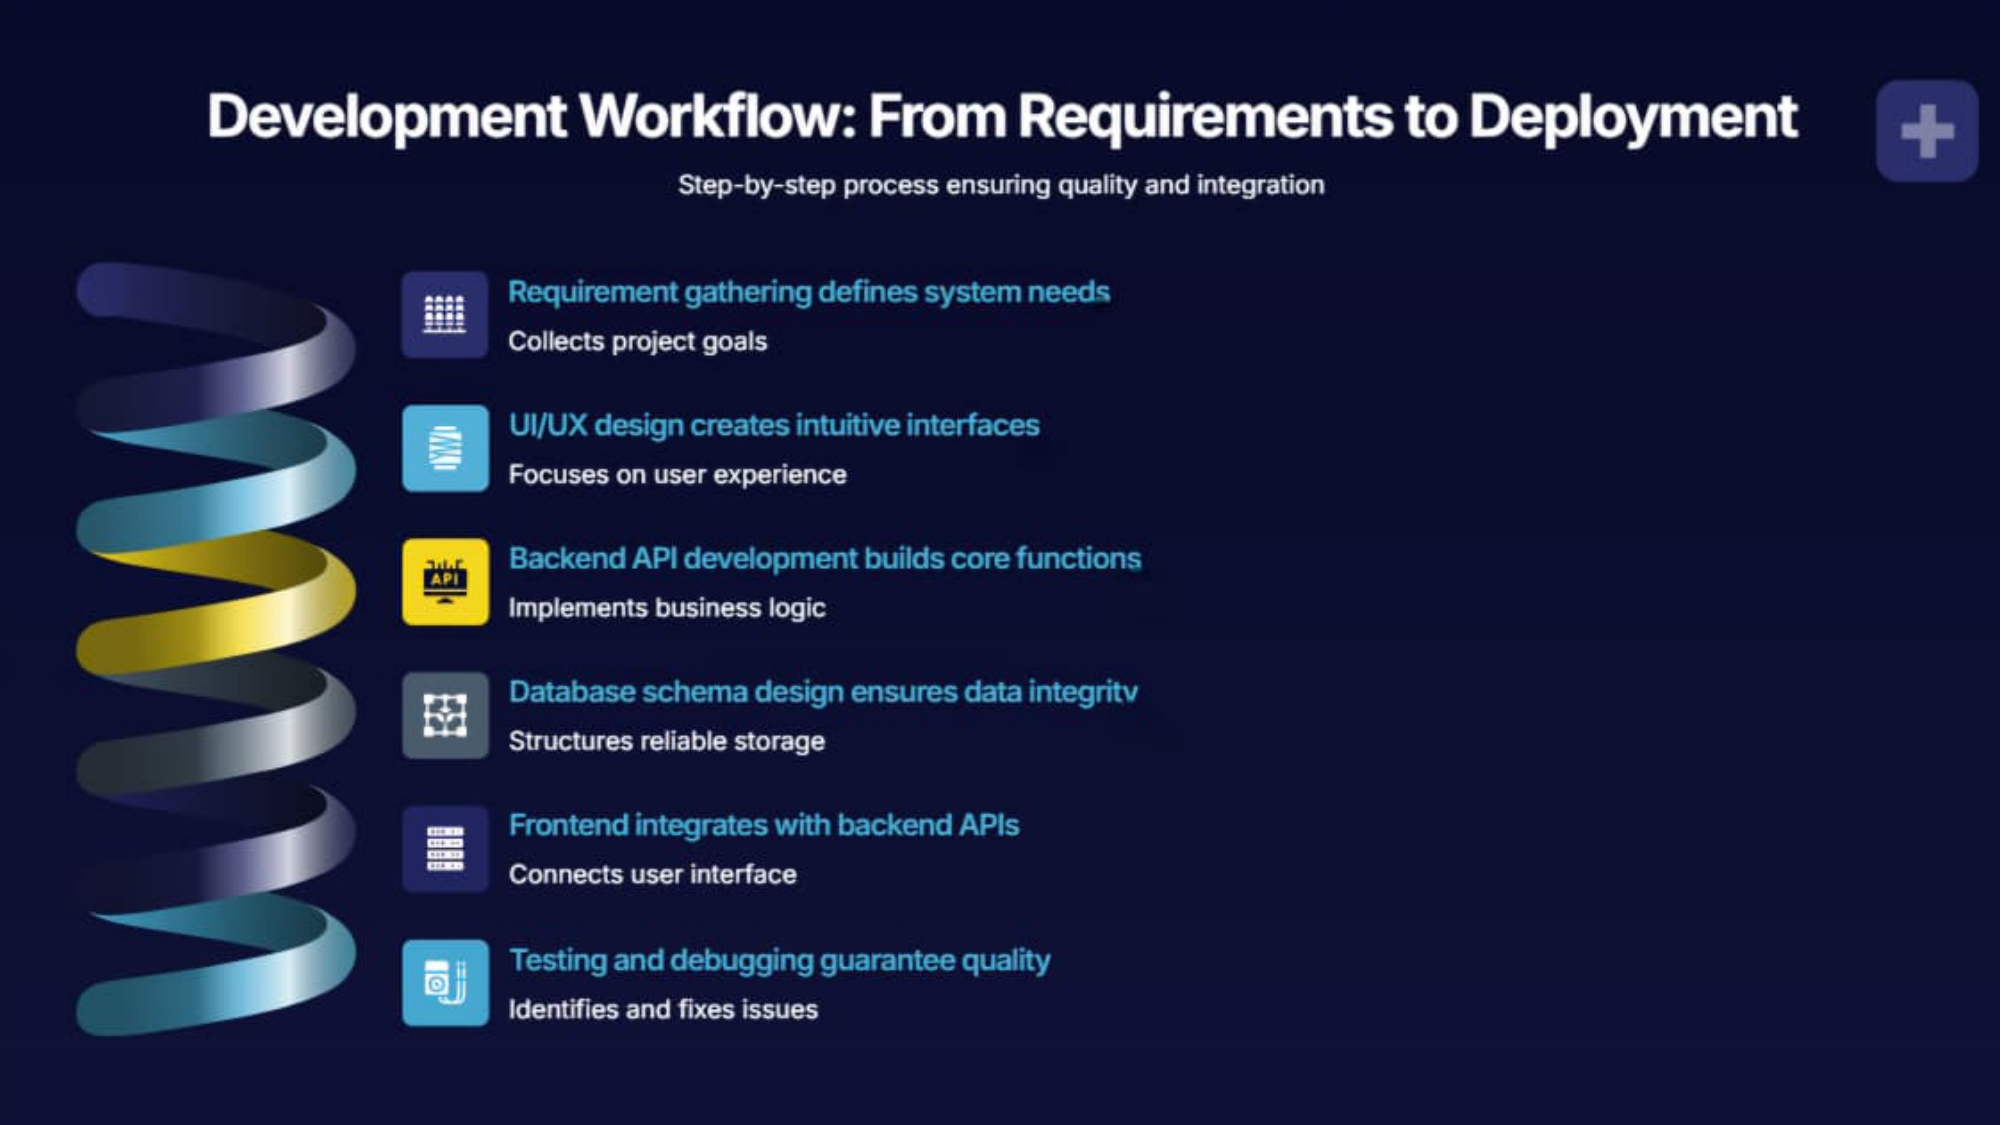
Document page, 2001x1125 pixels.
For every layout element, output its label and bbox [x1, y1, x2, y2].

list [0, 0, 2000, 1125]
